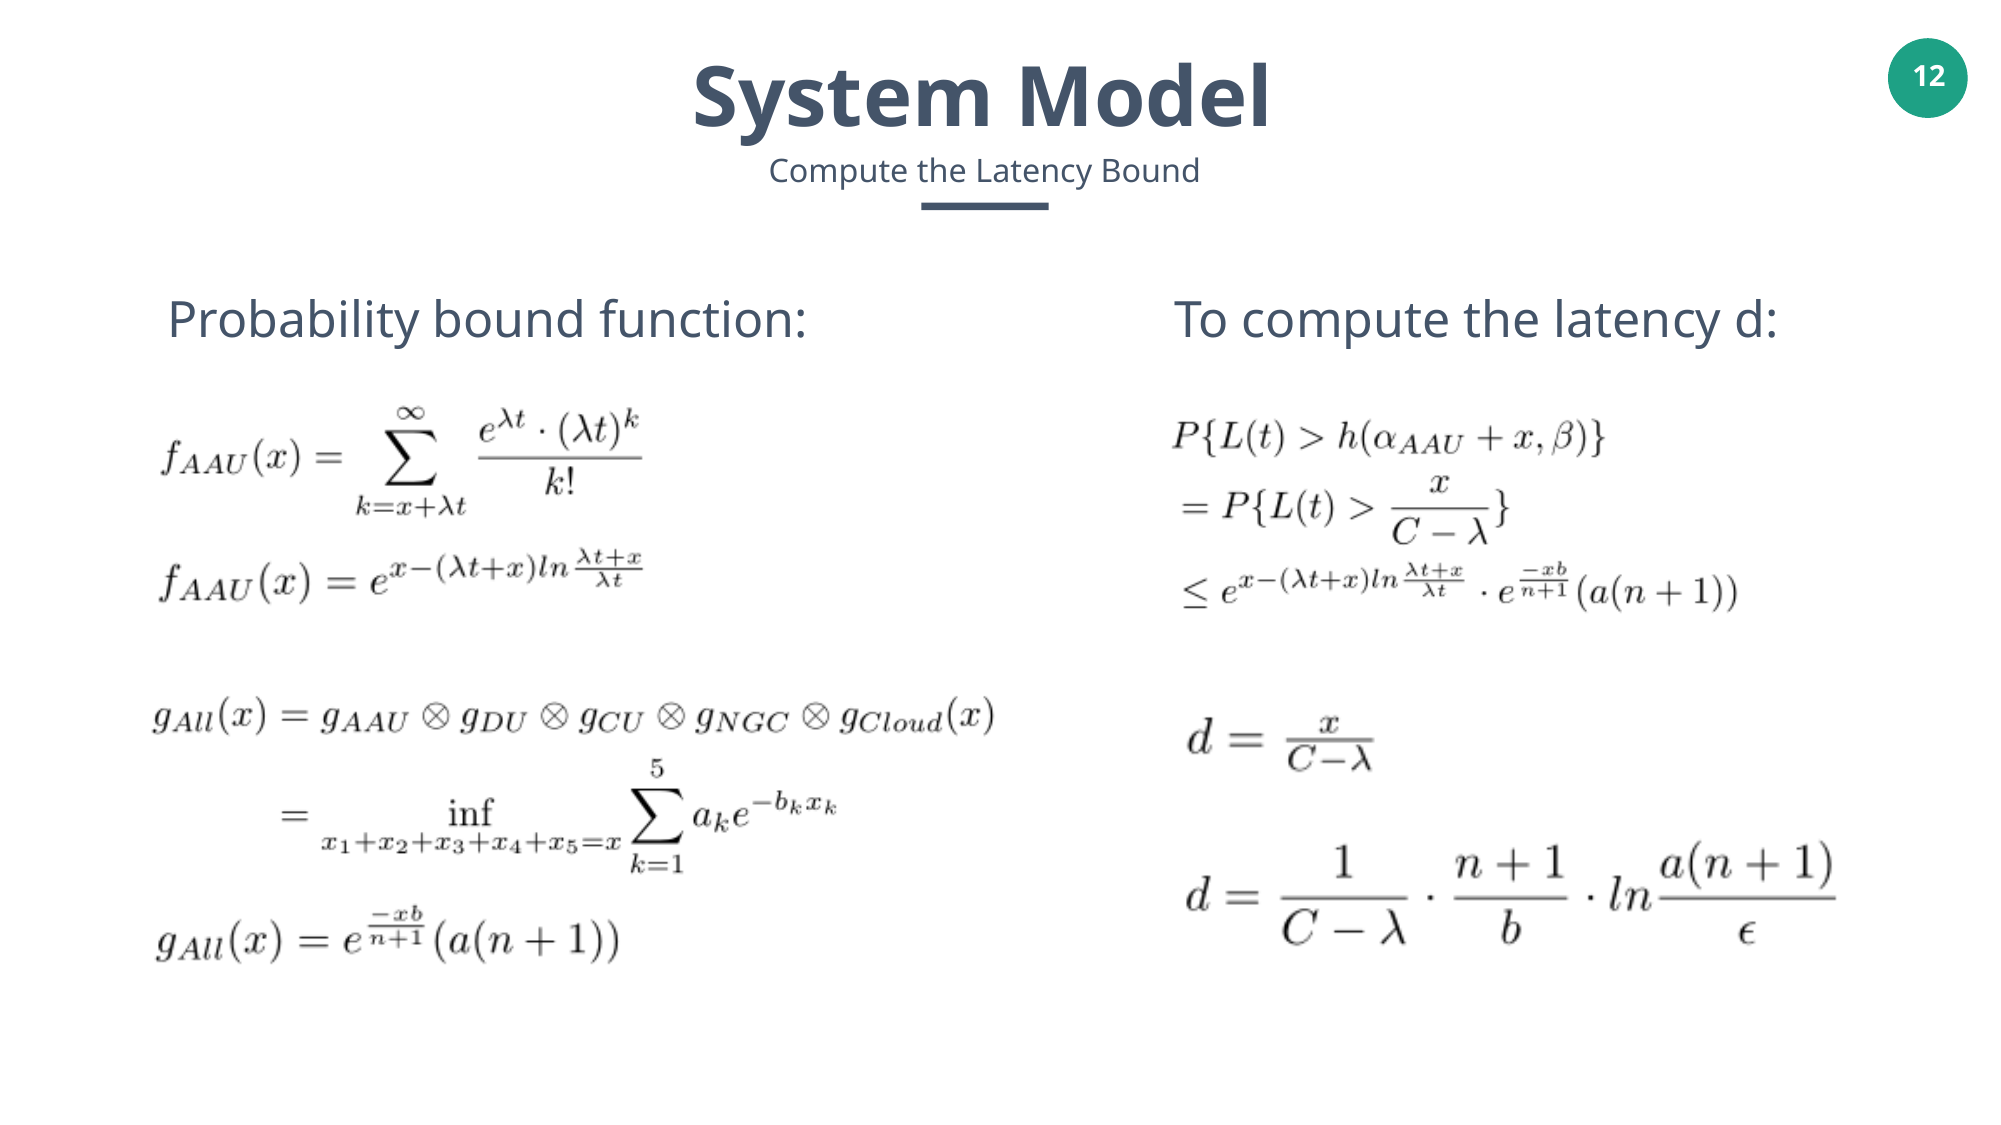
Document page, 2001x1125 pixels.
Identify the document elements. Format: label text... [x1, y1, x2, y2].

picture [1159, 800, 1869, 990]
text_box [476, 39, 1491, 211]
text_box To compute the latency d: [1159, 279, 1795, 355]
picture [1138, 382, 1764, 652]
picture [104, 380, 696, 644]
text_box Probability bound function: [152, 279, 824, 355]
picture [103, 667, 1017, 1009]
picture [1172, 691, 1384, 777]
